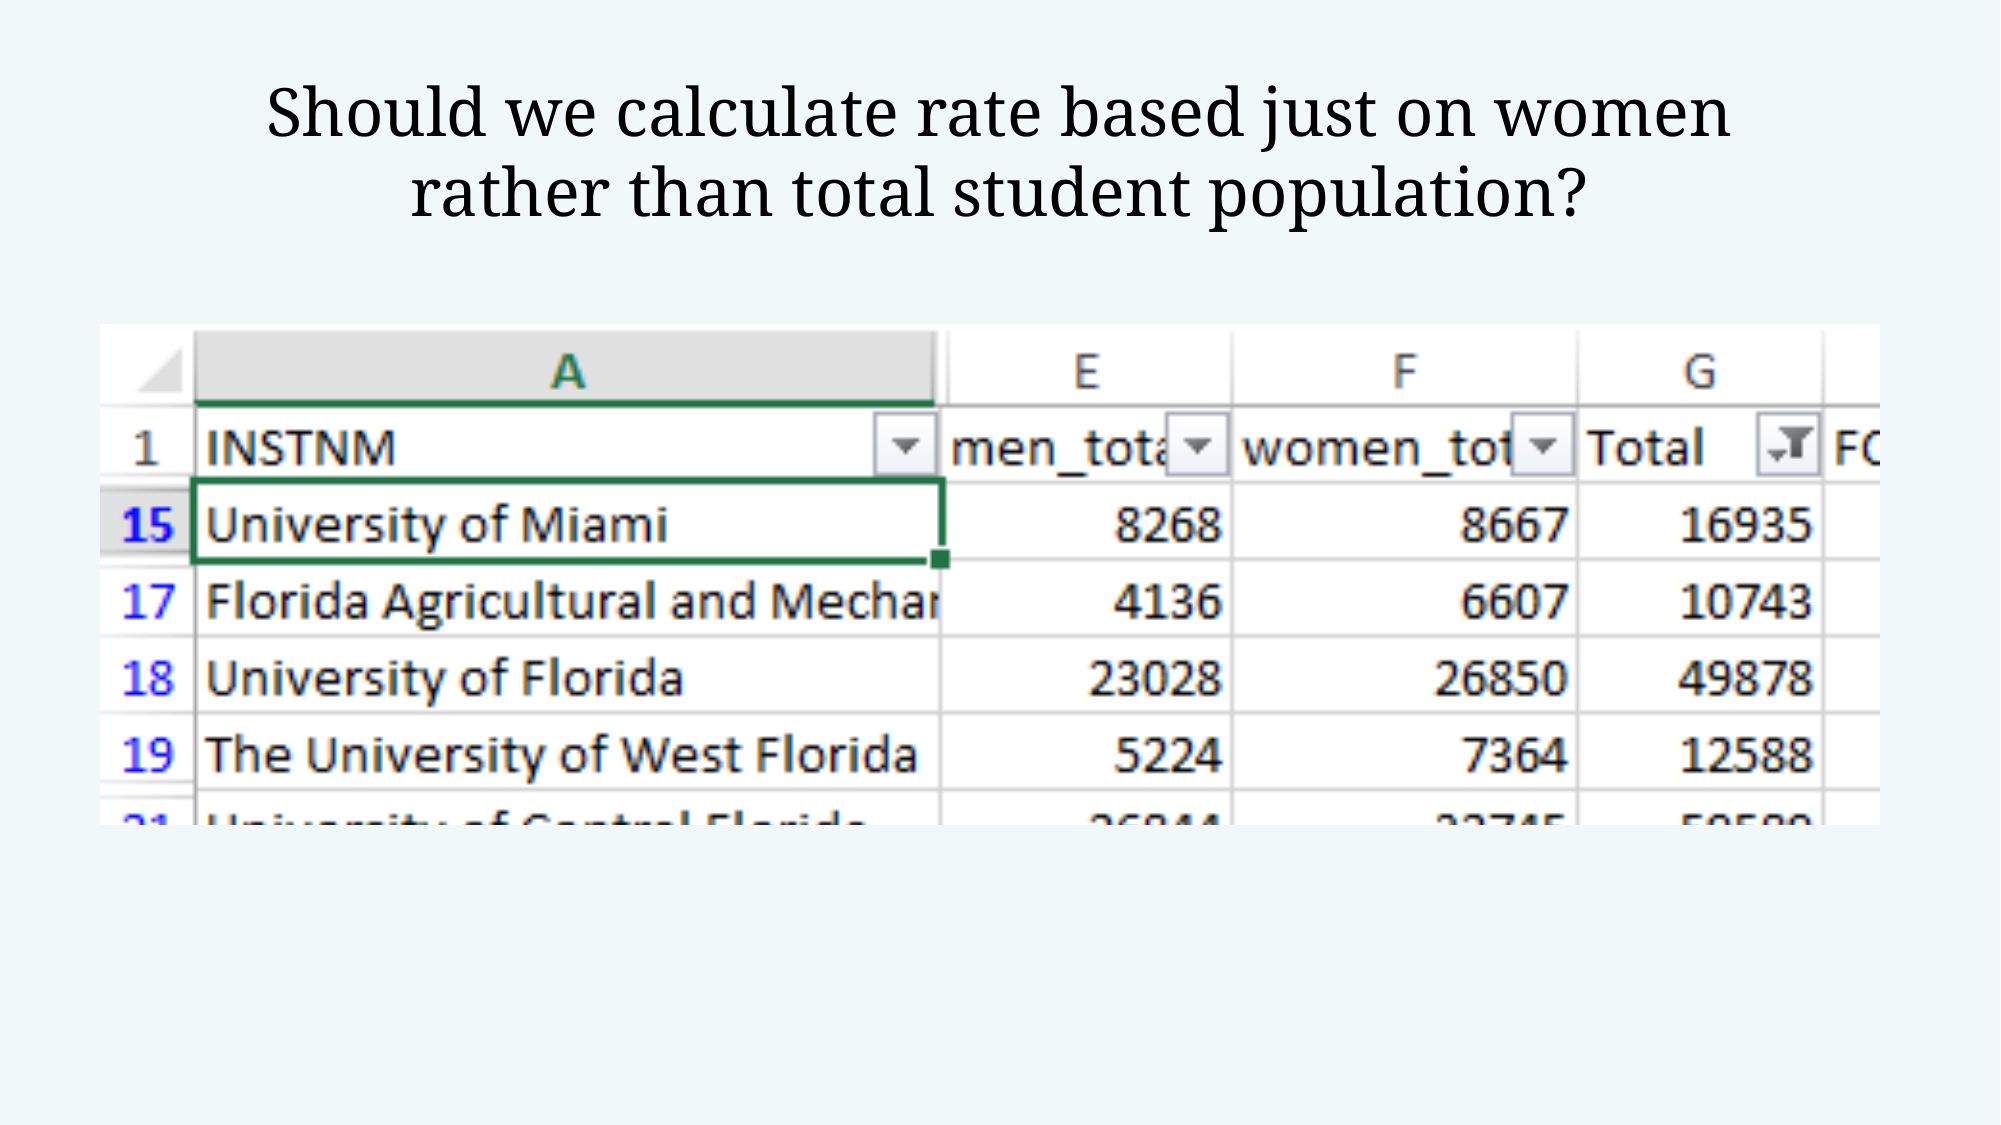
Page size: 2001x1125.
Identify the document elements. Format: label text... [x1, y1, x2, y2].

picture [99, 324, 1881, 826]
list Should we calculate rate based just on women rather than total student population? [99, 62, 1901, 263]
